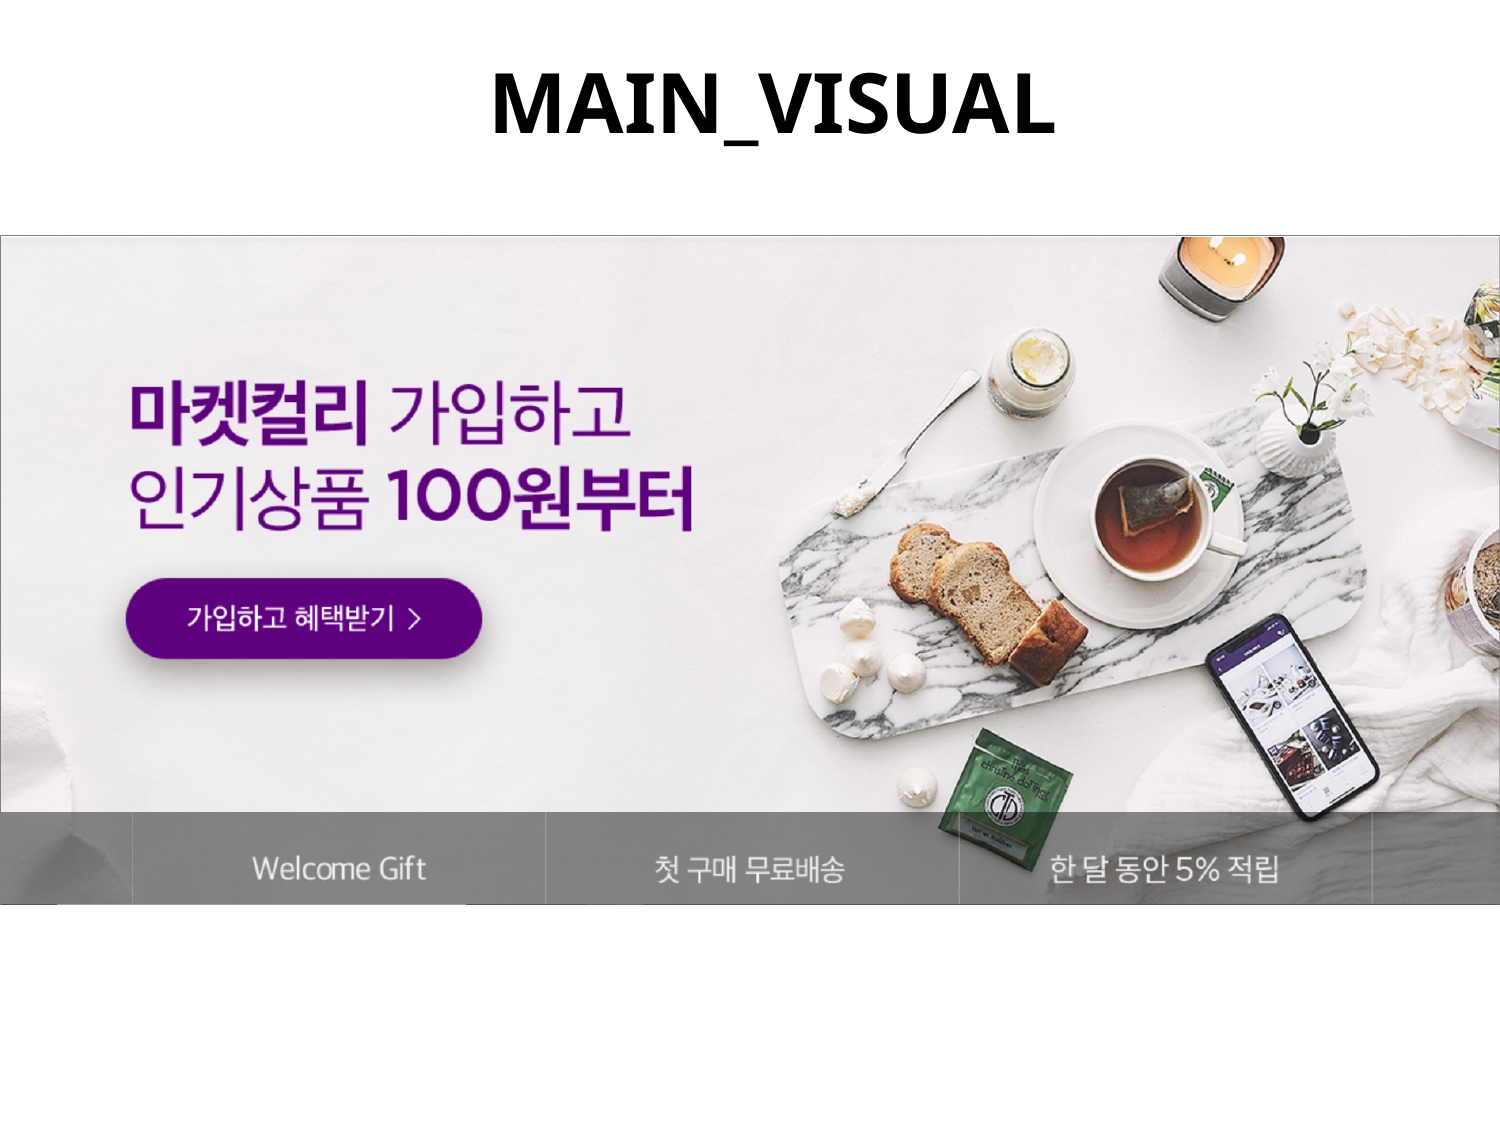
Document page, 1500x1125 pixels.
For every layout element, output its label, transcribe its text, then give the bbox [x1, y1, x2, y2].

text_box MAIN_VISUAL [473, 42, 1073, 158]
picture [0, 235, 1500, 906]
